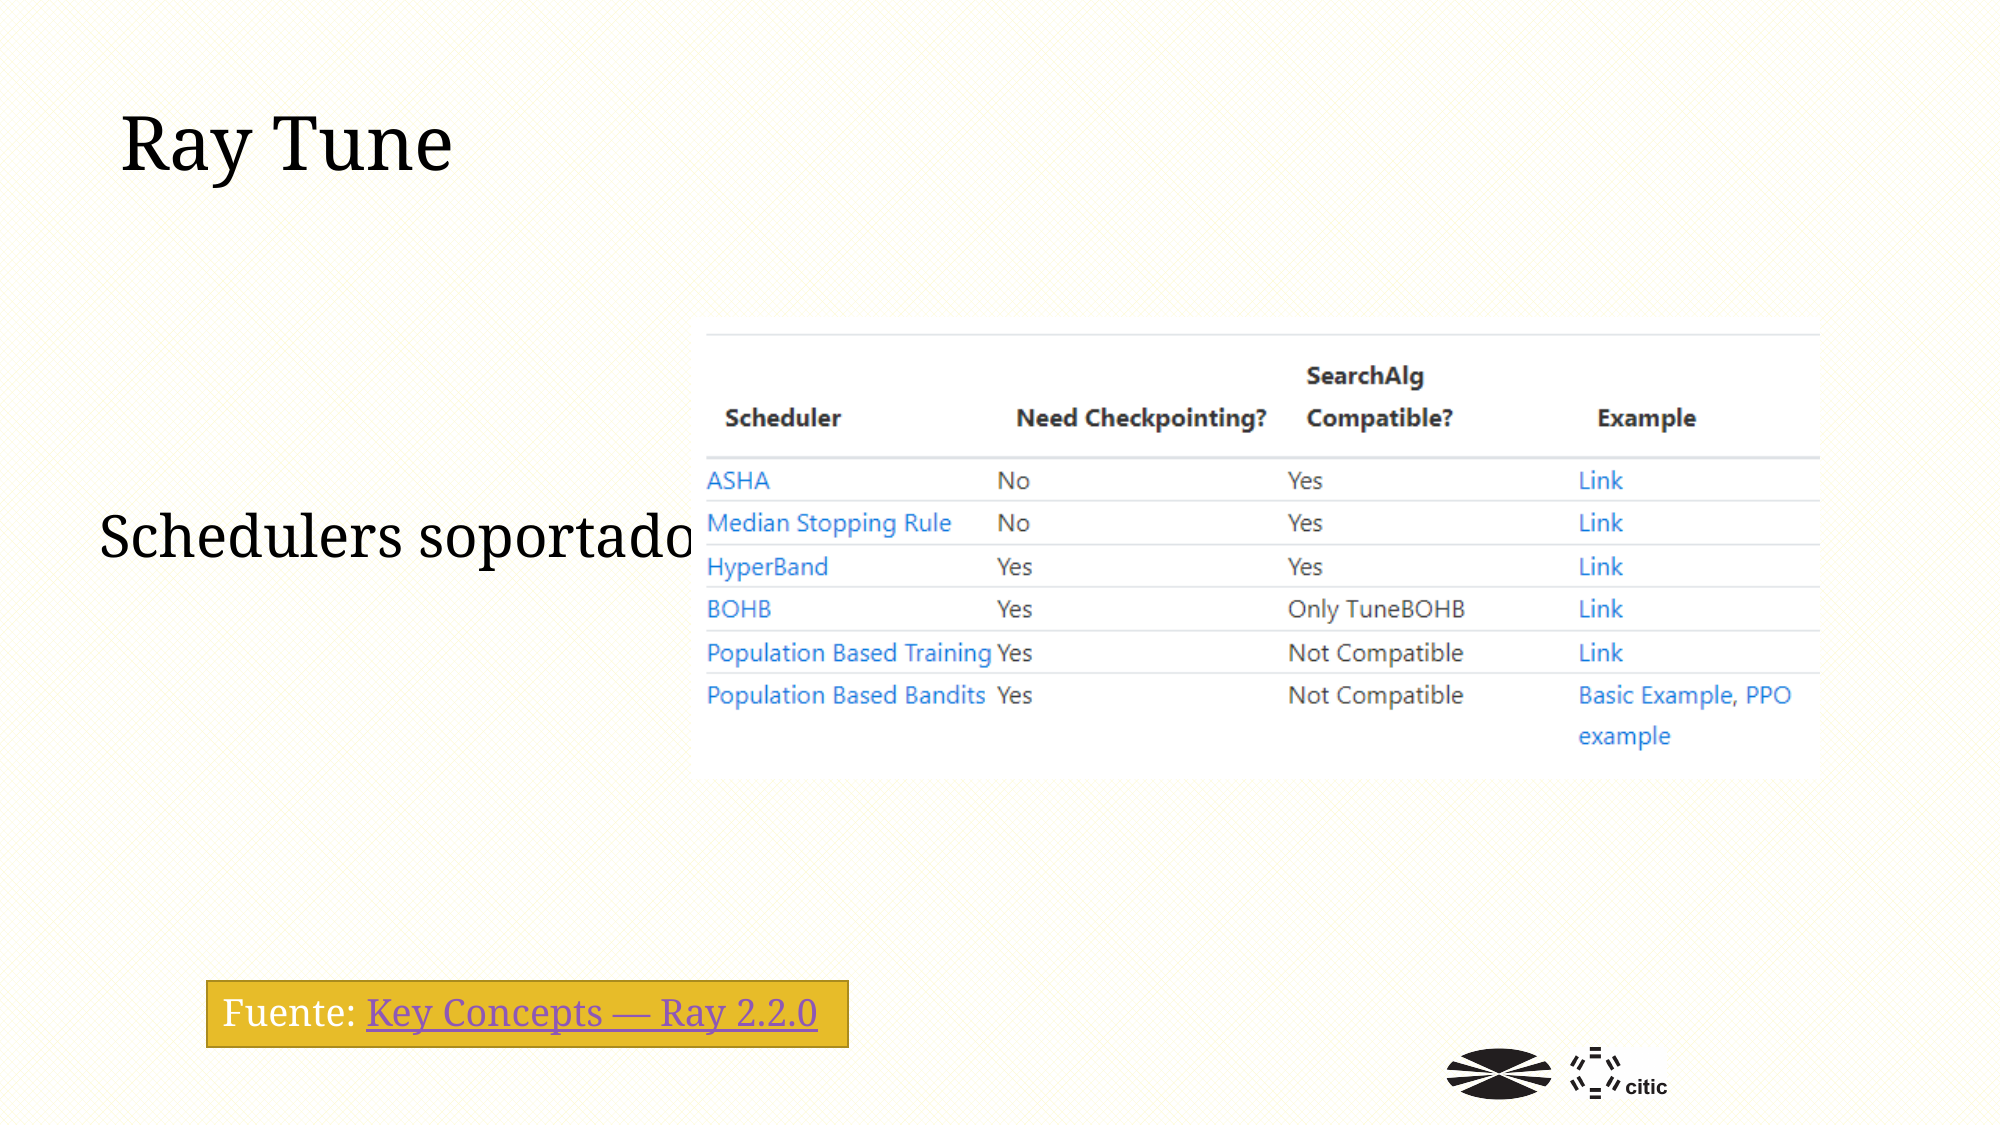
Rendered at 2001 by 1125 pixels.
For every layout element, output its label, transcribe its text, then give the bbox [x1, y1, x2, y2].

text_box Fuente: Key Concepts — Ray 2.2.0 [206, 980, 849, 1048]
picture [691, 317, 1820, 779]
picture [1445, 1047, 1553, 1101]
list Schedulers soportados [84, 499, 691, 582]
picture [1570, 1047, 1667, 1099]
title Ray Tune [105, 52, 1149, 240]
